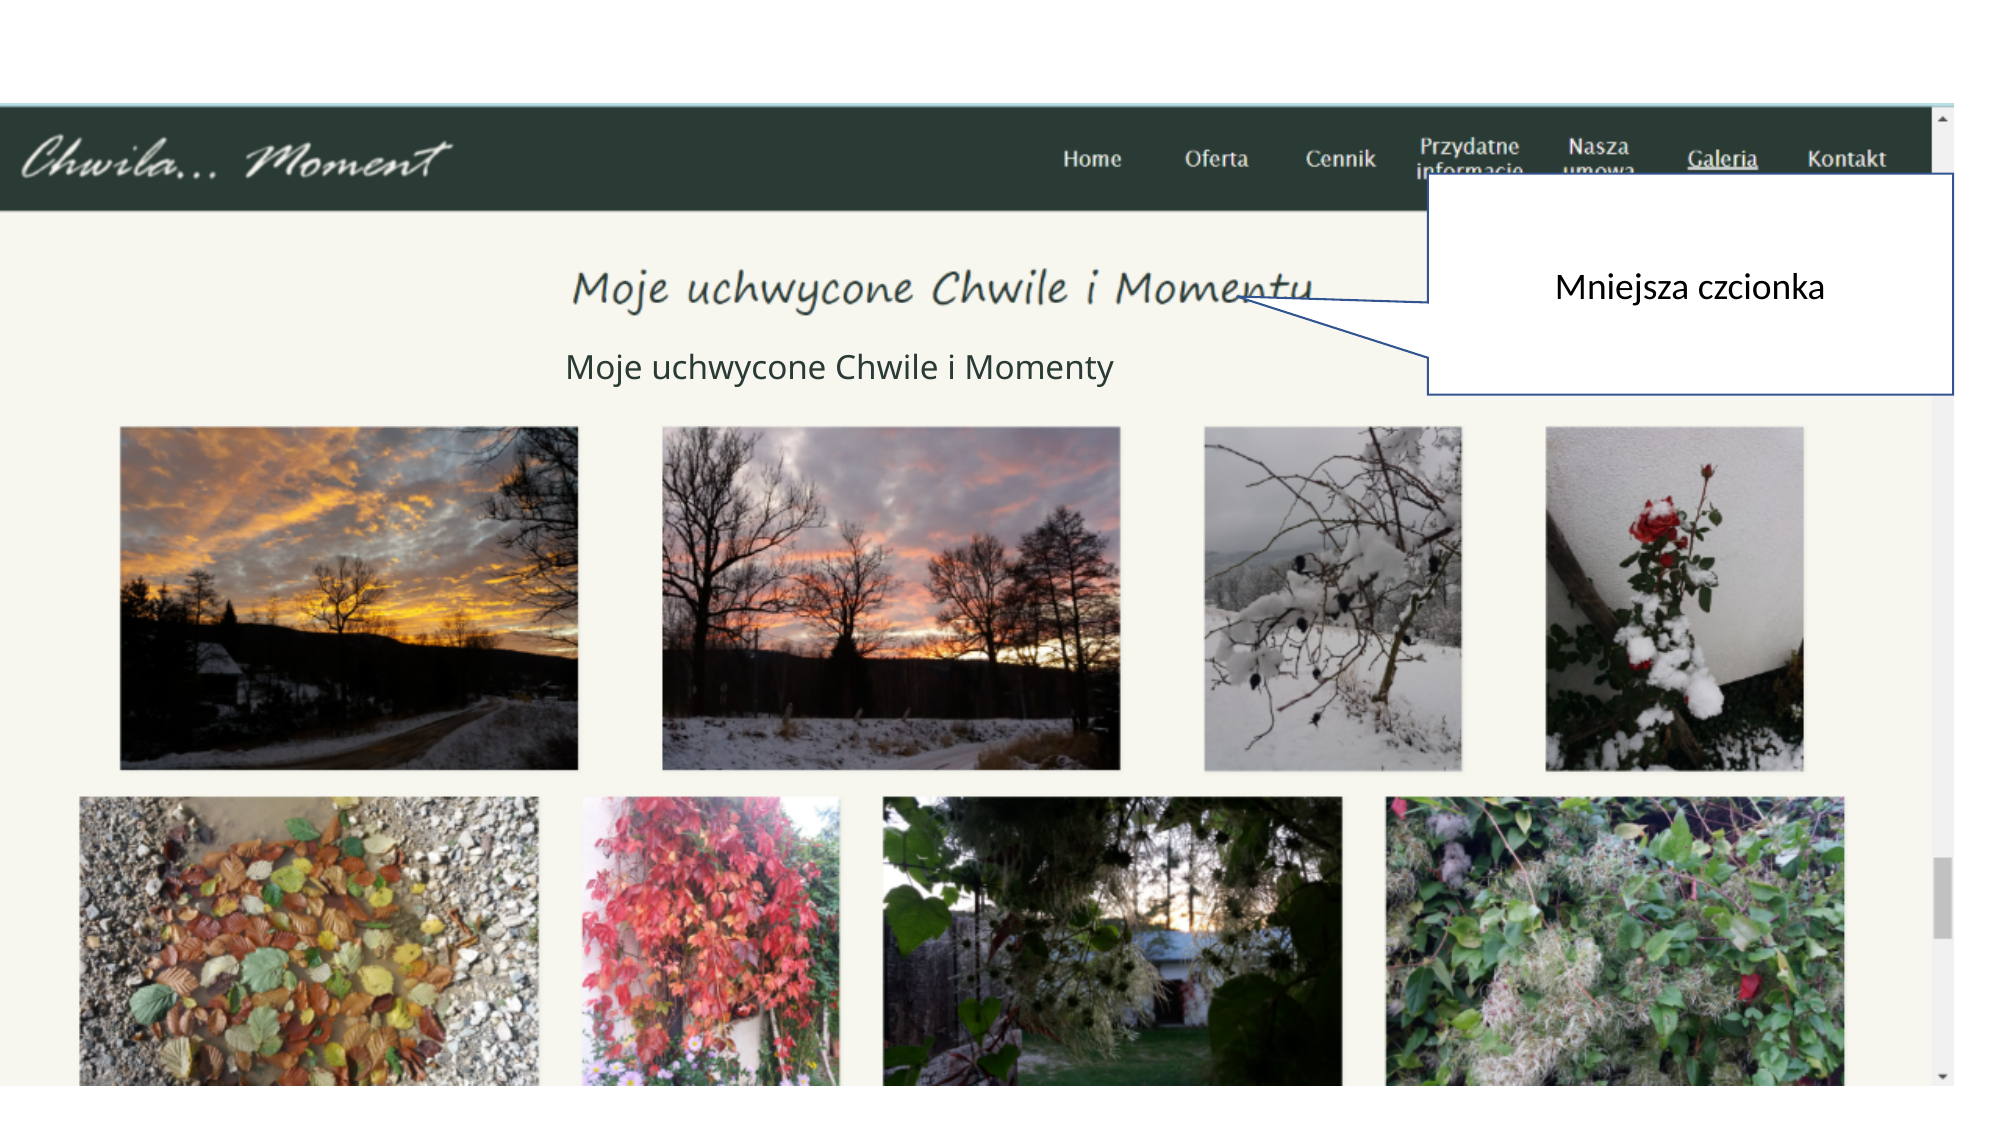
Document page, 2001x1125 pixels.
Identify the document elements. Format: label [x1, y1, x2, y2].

picture [0, 103, 1954, 1086]
